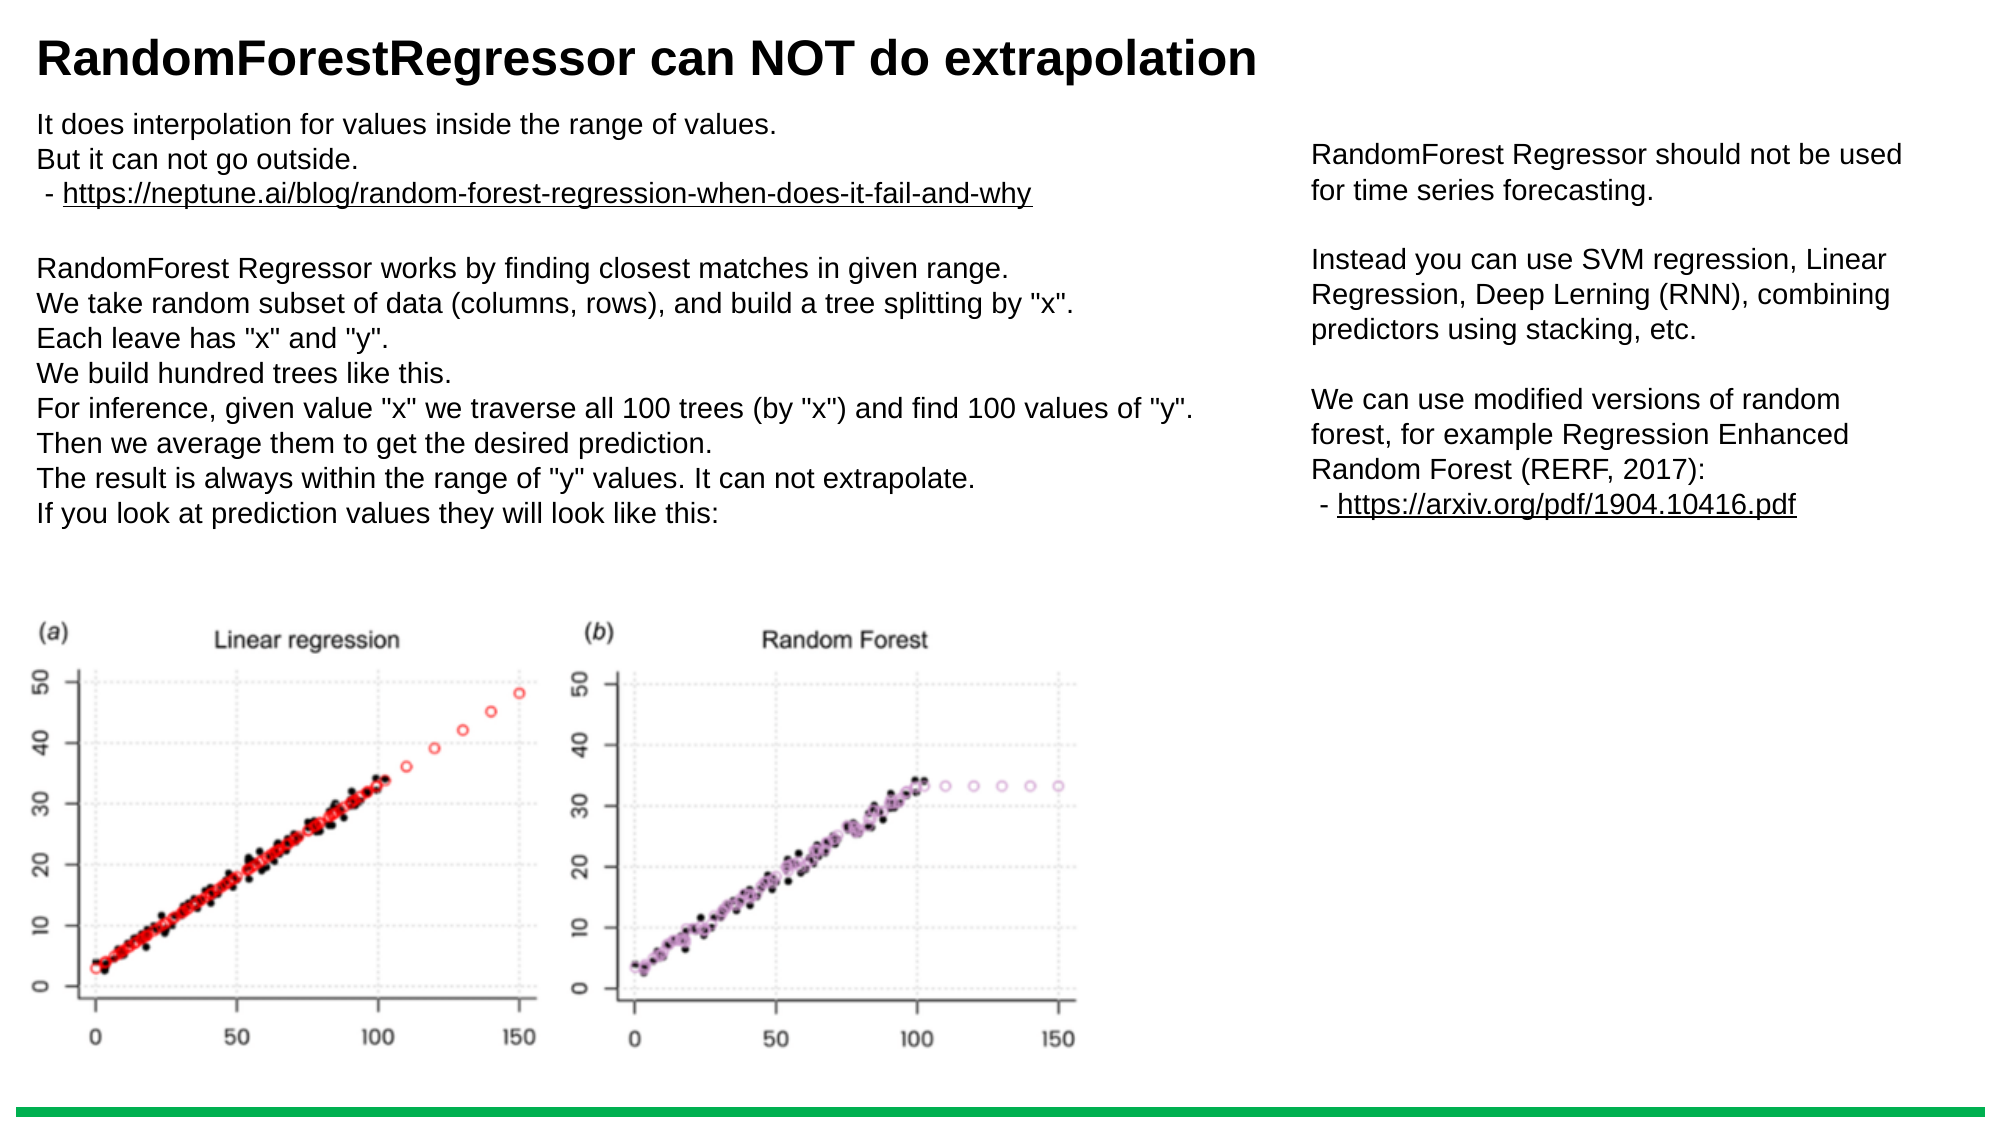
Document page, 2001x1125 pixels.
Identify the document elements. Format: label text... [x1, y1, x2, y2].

text_box RandomForest Regressor works by finding closest matches in given range. We take random subset of data (columns, rows), and build a tree splitting by "x". Each leave has "x" and "y". We build hundred trees like this. For inference, given value "x" we traverse all 100 trees (by "x") and find 100 values of "y". Then we average them to get the desired prediction. The result is always within the range of "y" values. It can not extrapolate. If you look at prediction values they will look like this: [21, 241, 1224, 537]
picture [21, 610, 1086, 1055]
text_box RandomForest Regressor should not be used for time series forecasting. Instead you can use SVM regression, Linear Regression, Deep Lerning (RNN), combining predictors using stacking, etc. We can use modified versions of random forest, for example Regression Enhanced Random Forest (RERF, 2017): - https://arxiv.org/pdf/1904.10416.pdf [1296, 128, 1929, 528]
text_box RandomForestRegressor can NOT do extrapolation It does interpolation for values inside the range of values. But it can not go outside. - https://neptune.ai/blog/random-forest-regression-when-does-it-fail-and-why [21, 17, 1343, 218]
